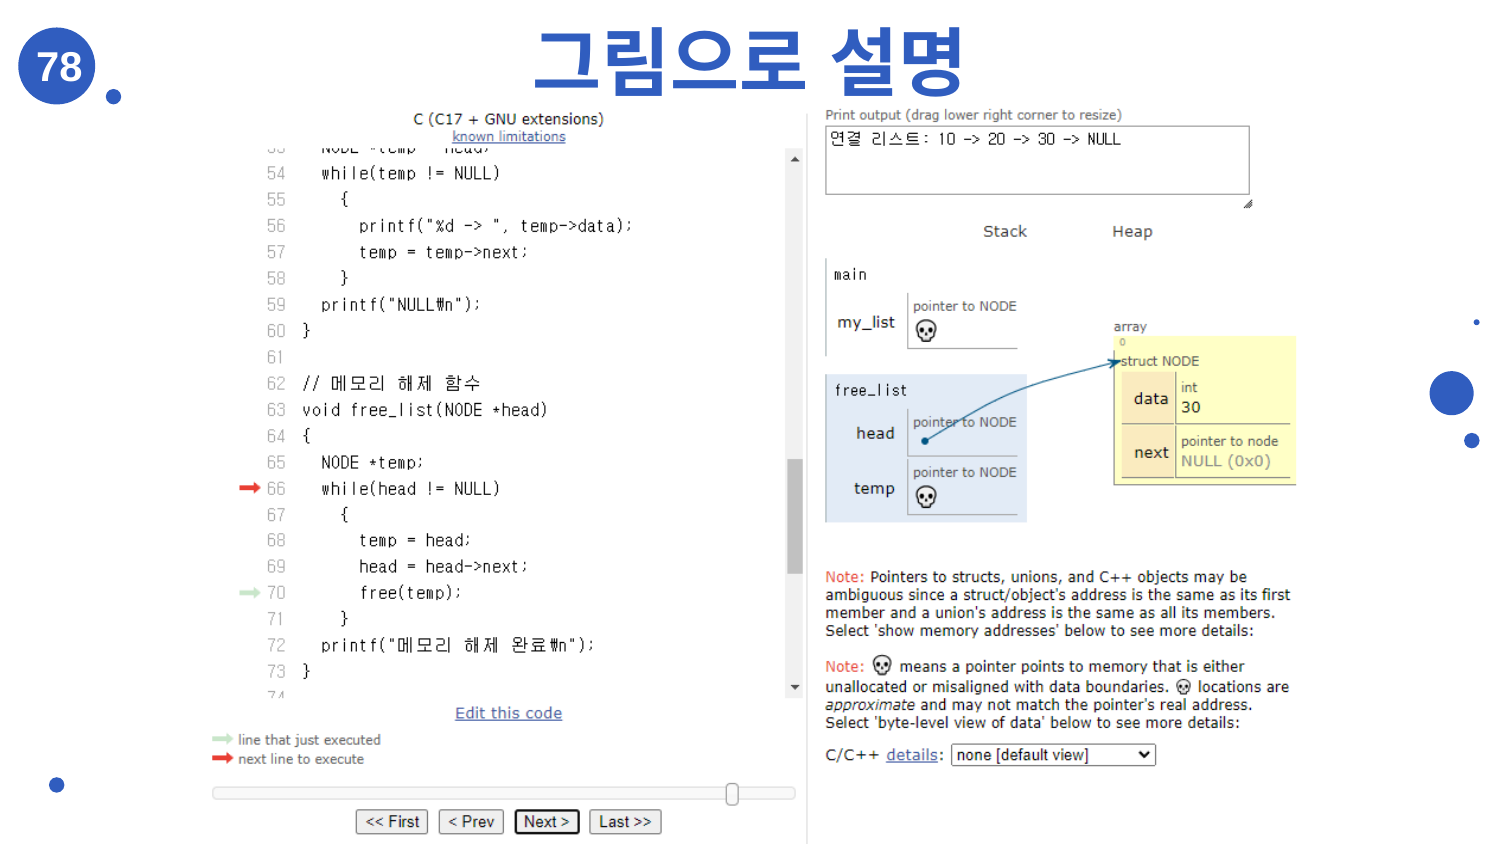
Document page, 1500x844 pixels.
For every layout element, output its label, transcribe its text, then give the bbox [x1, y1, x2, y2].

text_box [171, 96, 1367, 844]
text_box 78 [21, 32, 98, 98]
title 그림으로 설명 [112, 0, 1388, 94]
